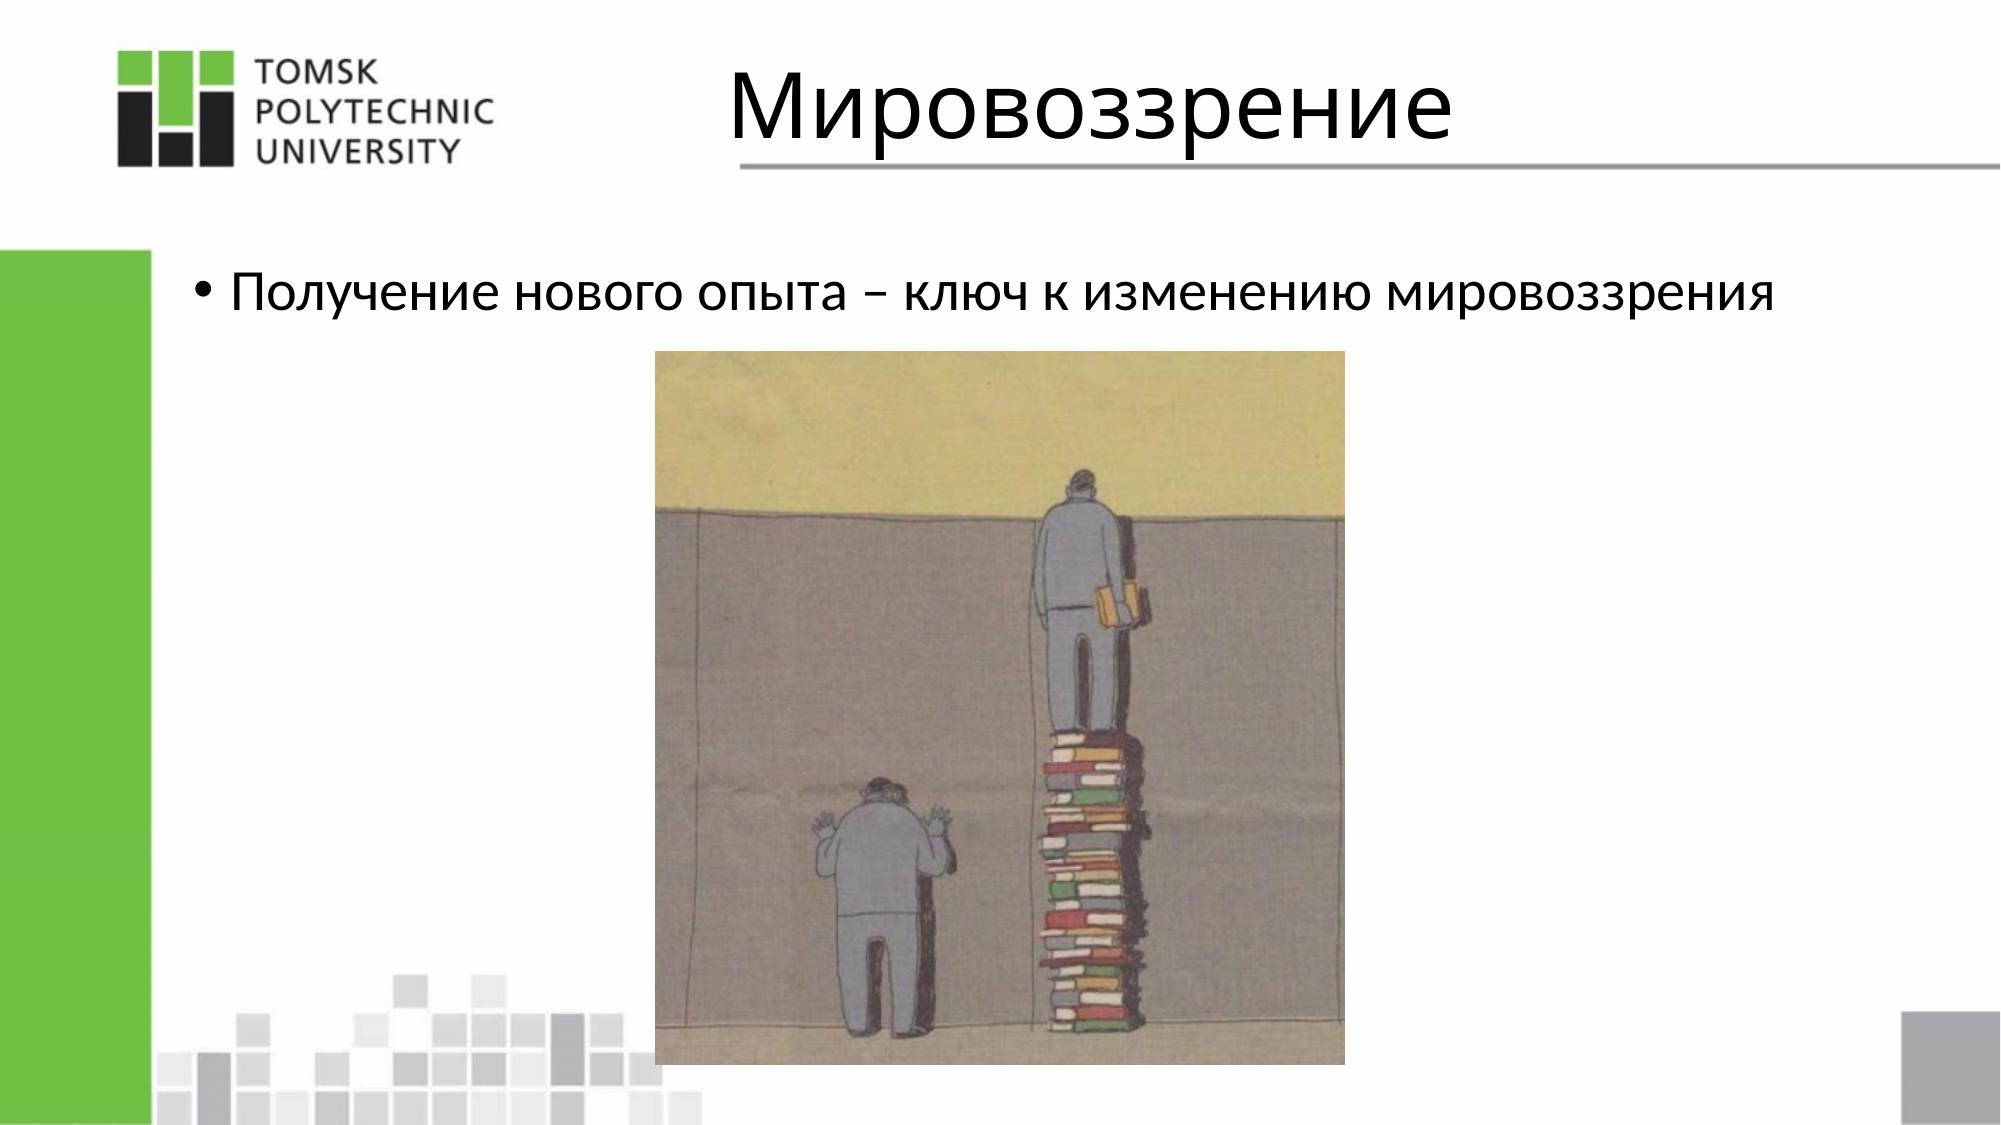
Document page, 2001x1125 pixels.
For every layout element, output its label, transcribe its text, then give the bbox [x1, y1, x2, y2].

list Получение нового опыта – ключ к изменению мировоззрения [178, 252, 1904, 967]
picture [0, 0, 2001, 1125]
title Мировоззрение [710, 19, 1930, 198]
